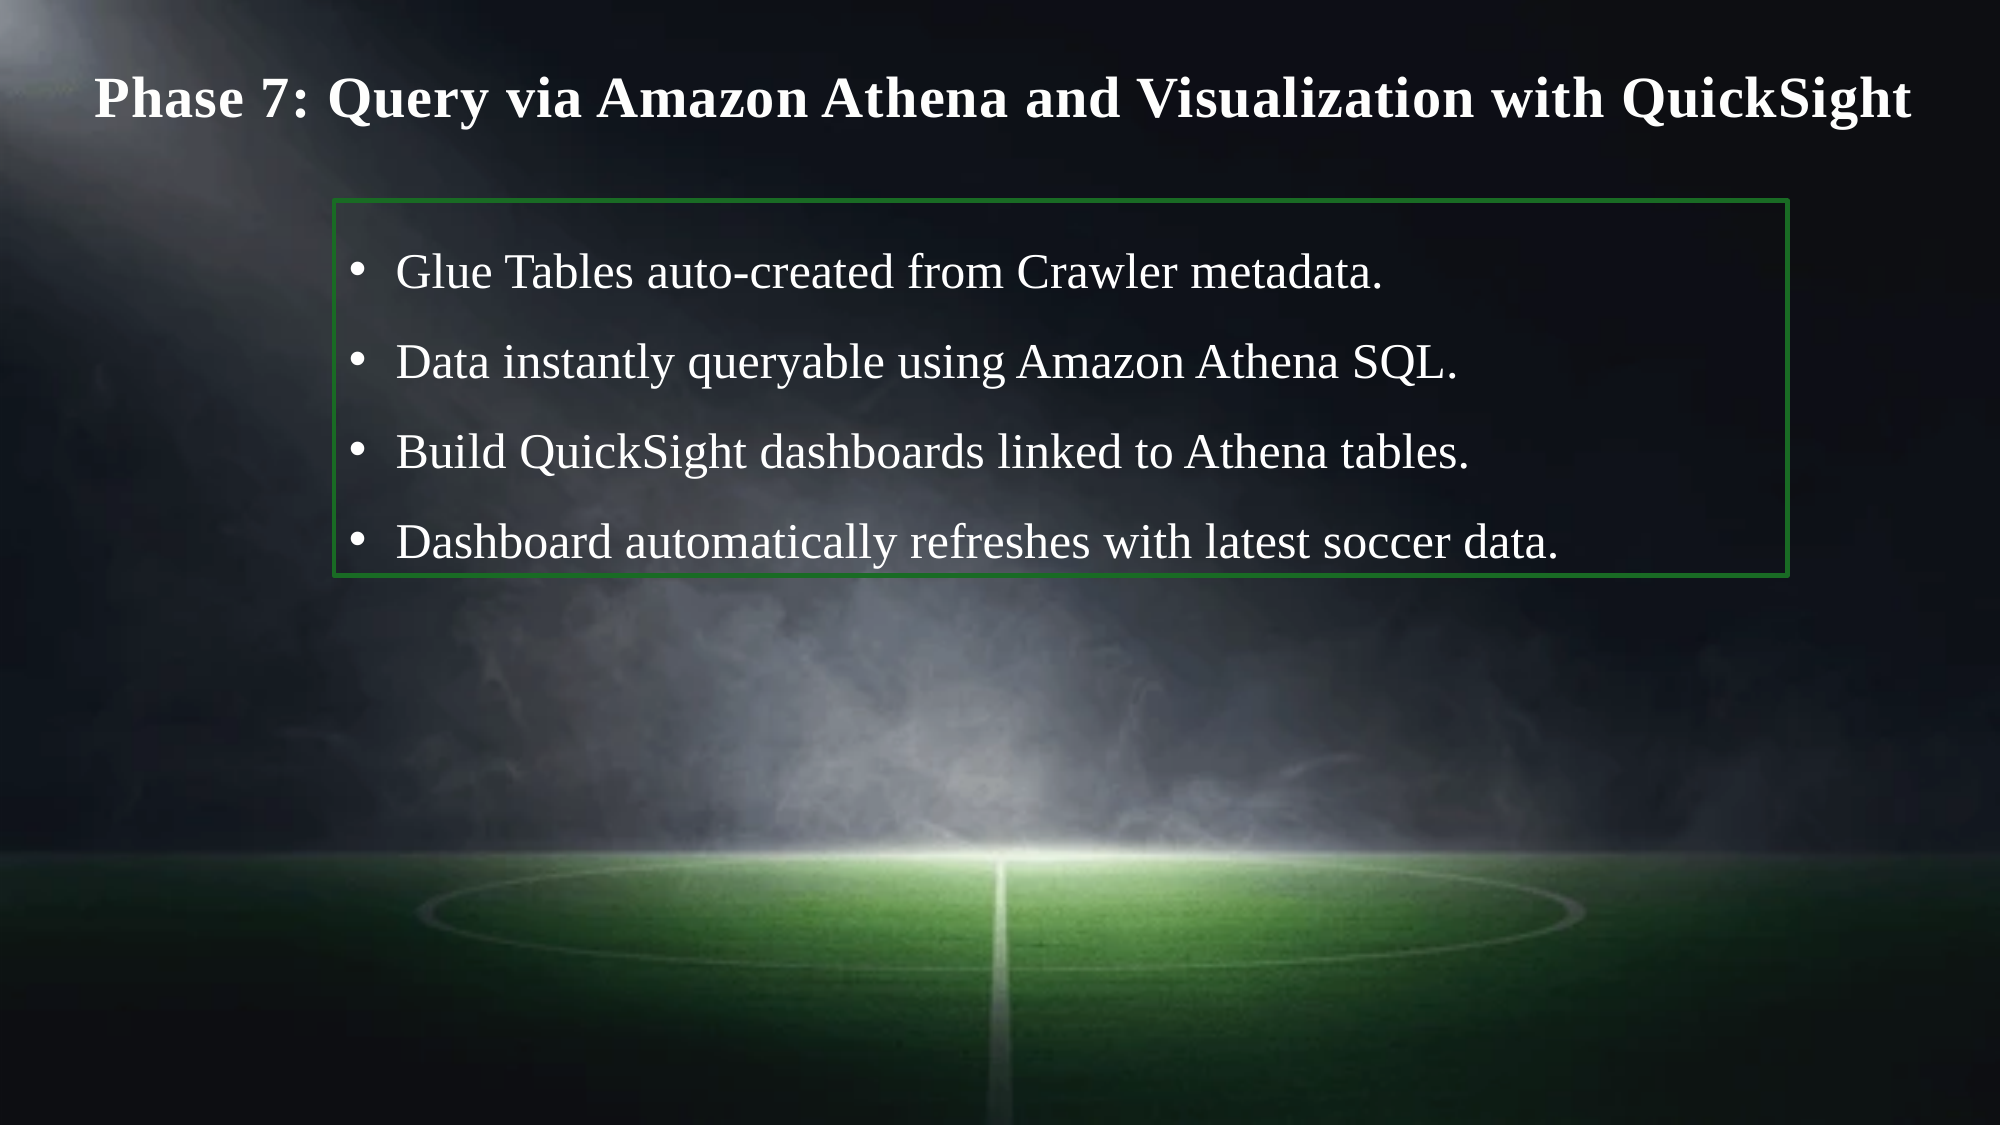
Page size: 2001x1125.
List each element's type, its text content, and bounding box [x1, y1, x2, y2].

text_box Phase 7: Query via Amazon Athena and Visualization with QuickSight [65, 52, 1945, 138]
picture [0, 0, 2000, 1125]
text_box Glue Tables auto-created from Crawler metadata. Data instantly queryable using Amazon Athena SQL. Build QuickSight dashboards linked to Athena tables. Dashboard automatically refreshes with latest soccer data. [334, 200, 1788, 576]
